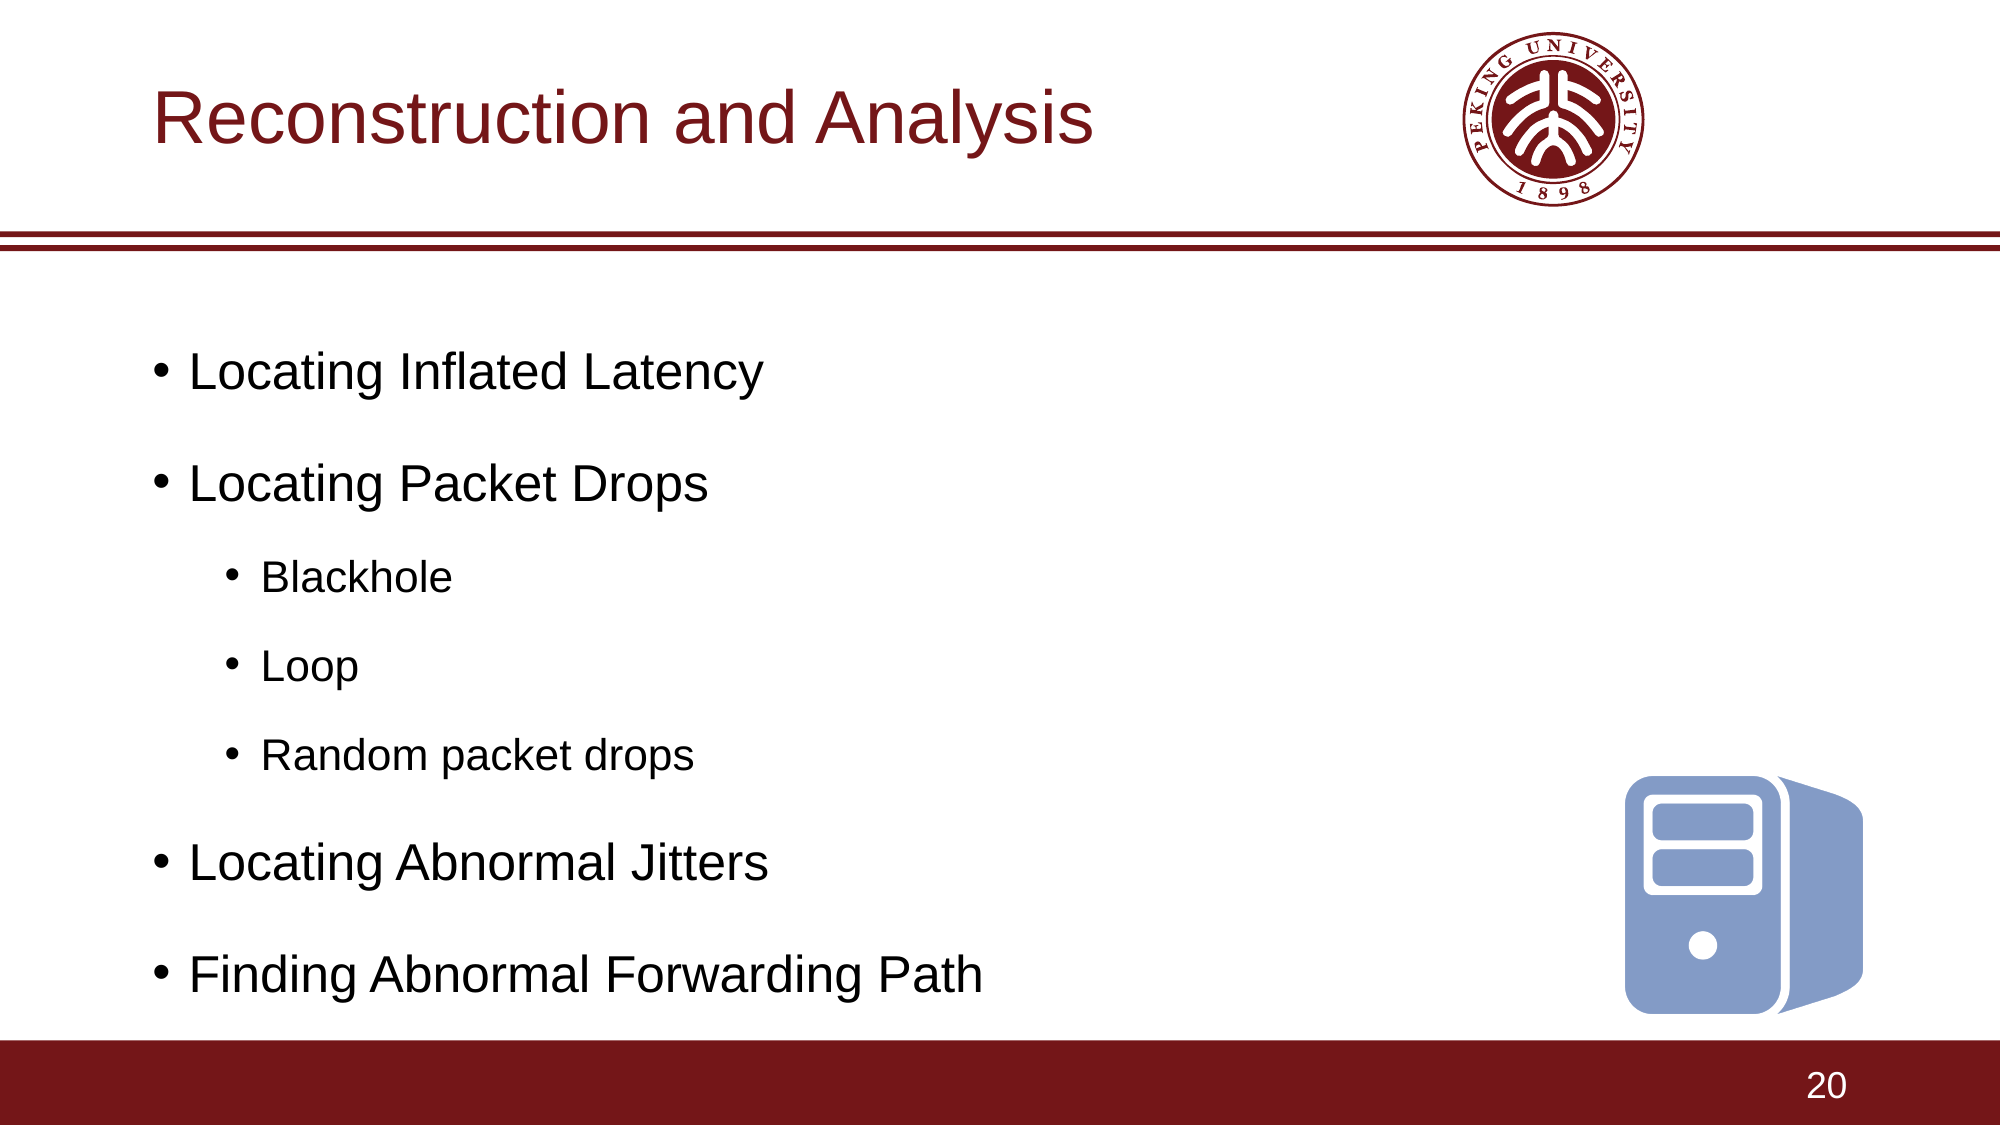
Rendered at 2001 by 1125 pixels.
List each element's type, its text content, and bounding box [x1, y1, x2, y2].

picture [1625, 776, 1863, 1014]
list Locating Inﬂated Latency Locating Packet Drops Blackhole Loop Random packet drops Locating Abnormal Jitters Finding Abnormal Forwarding Path [137, 299, 1863, 1014]
slide_number 20 [1412, 1053, 1863, 1114]
title Reconstruction and Analysis [137, 32, 1413, 207]
